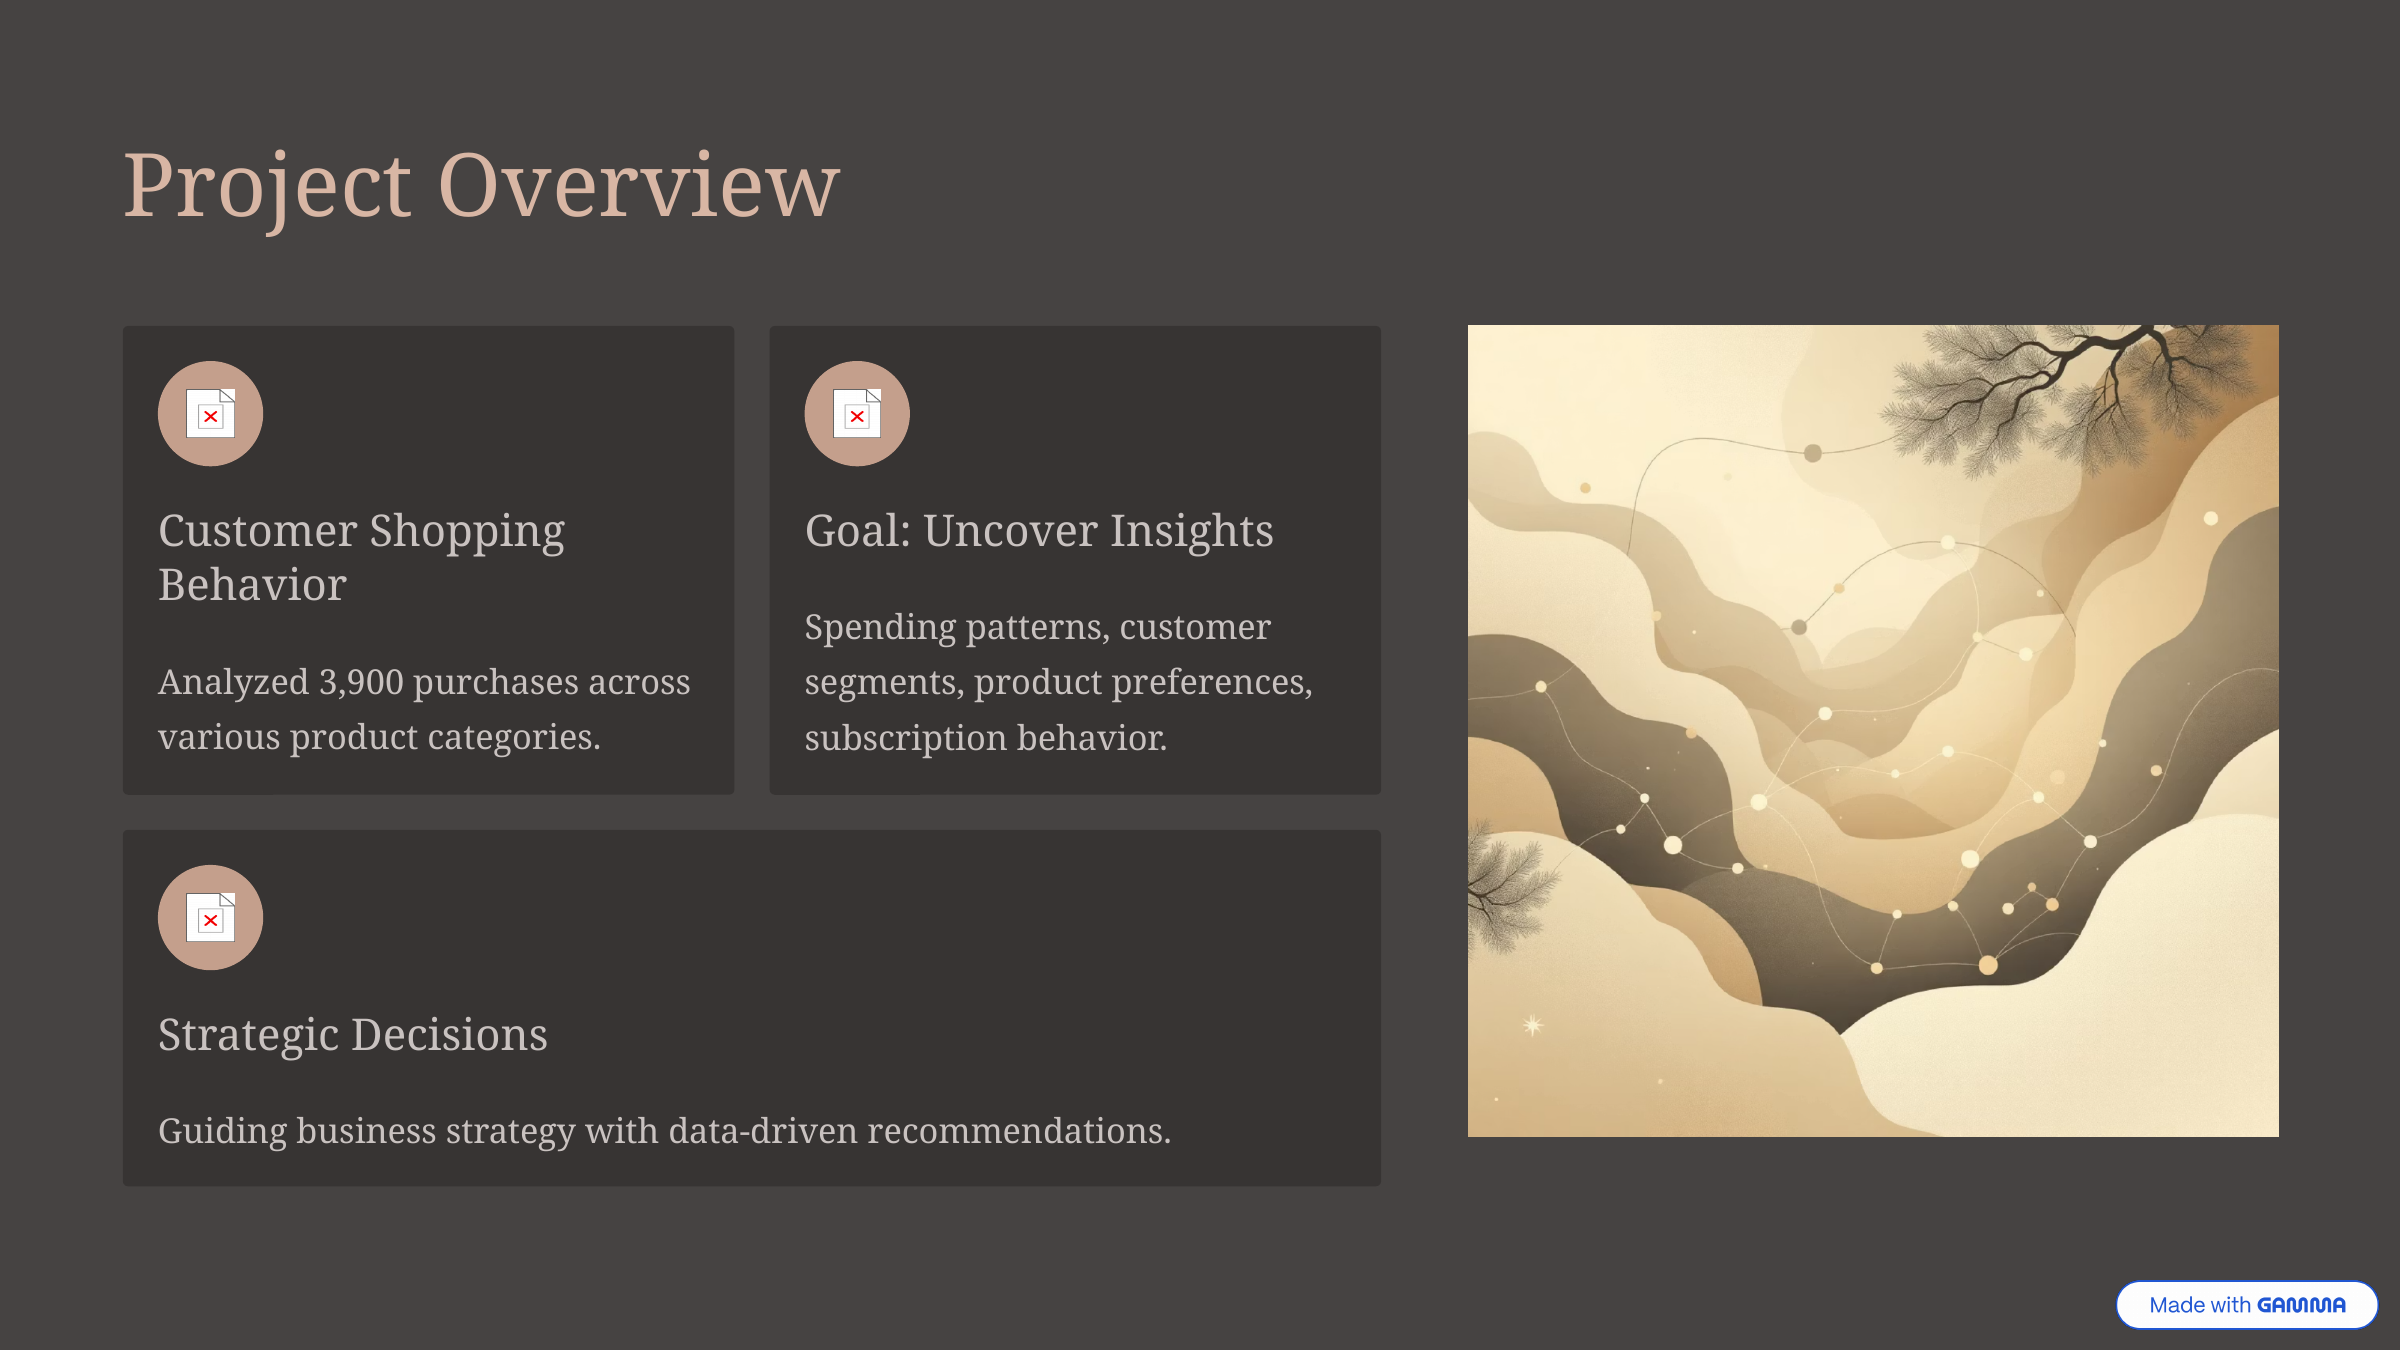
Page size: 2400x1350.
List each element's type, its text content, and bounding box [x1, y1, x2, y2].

text_box Guiding business strategy with data-driven recommendations. [157, 1095, 1346, 1152]
text_box Customer Shopping Behavior [157, 501, 700, 611]
picture [833, 389, 881, 438]
picture [186, 389, 235, 438]
text_box [769, 325, 1382, 795]
text_box Project Overview [122, 124, 1001, 234]
text_box [157, 361, 264, 467]
text_box Strategic Decisions [157, 1005, 597, 1060]
text_box Analyzed 3,900 purchases across various product categories. [157, 646, 700, 759]
picture [186, 893, 235, 942]
text_box [122, 325, 735, 795]
text_box Goal: Uncover Insights [804, 501, 1250, 557]
text_box Spending patterns, customer segments, product preferences, subscription behavior. [804, 591, 1347, 760]
text_box [122, 829, 1382, 1187]
text_box [157, 864, 264, 971]
text_box [804, 361, 910, 467]
picture [1467, 325, 2279, 1137]
picture [2106, 1271, 2389, 1339]
